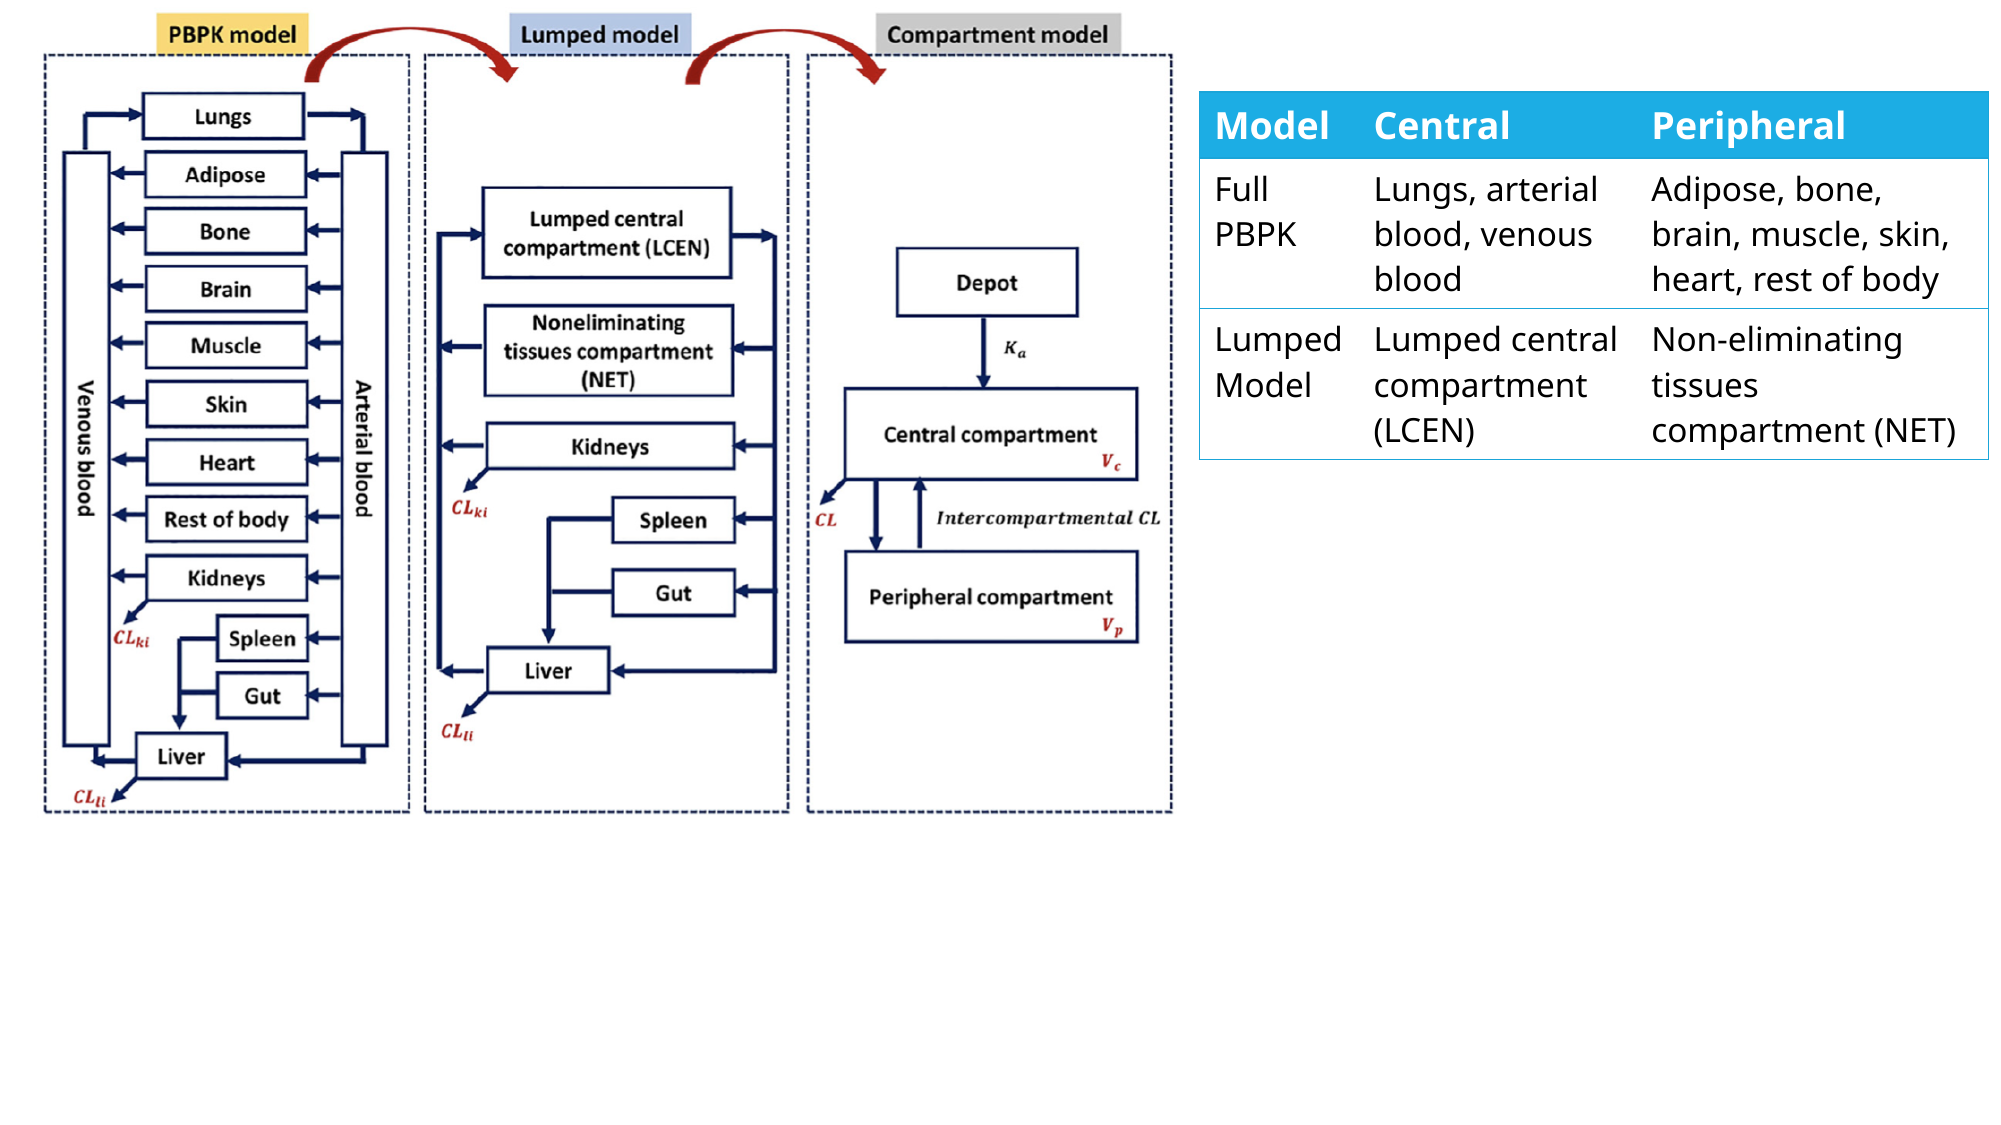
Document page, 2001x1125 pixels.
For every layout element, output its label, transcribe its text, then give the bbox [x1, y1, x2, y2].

table_cell Lumped central compartment (LCEN) [1358, 309, 1636, 459]
table_header Model [1212, 93, 1358, 157]
table_cell Full PBPK [1212, 159, 1358, 308]
table_cell Lumped Model [1212, 309, 1358, 459]
table_cell Lungs, arterial blood, venous blood [1358, 159, 1636, 308]
table_header Peripheral [1636, 93, 1988, 157]
table_cell Adipose, bone, brain, muscle, skin, heart, rest of body [1636, 159, 1988, 308]
picture [0, 0, 1212, 843]
table_cell Non-eliminating tissues compartment (NET) [1636, 309, 1988, 459]
table_header Central [1358, 93, 1636, 157]
